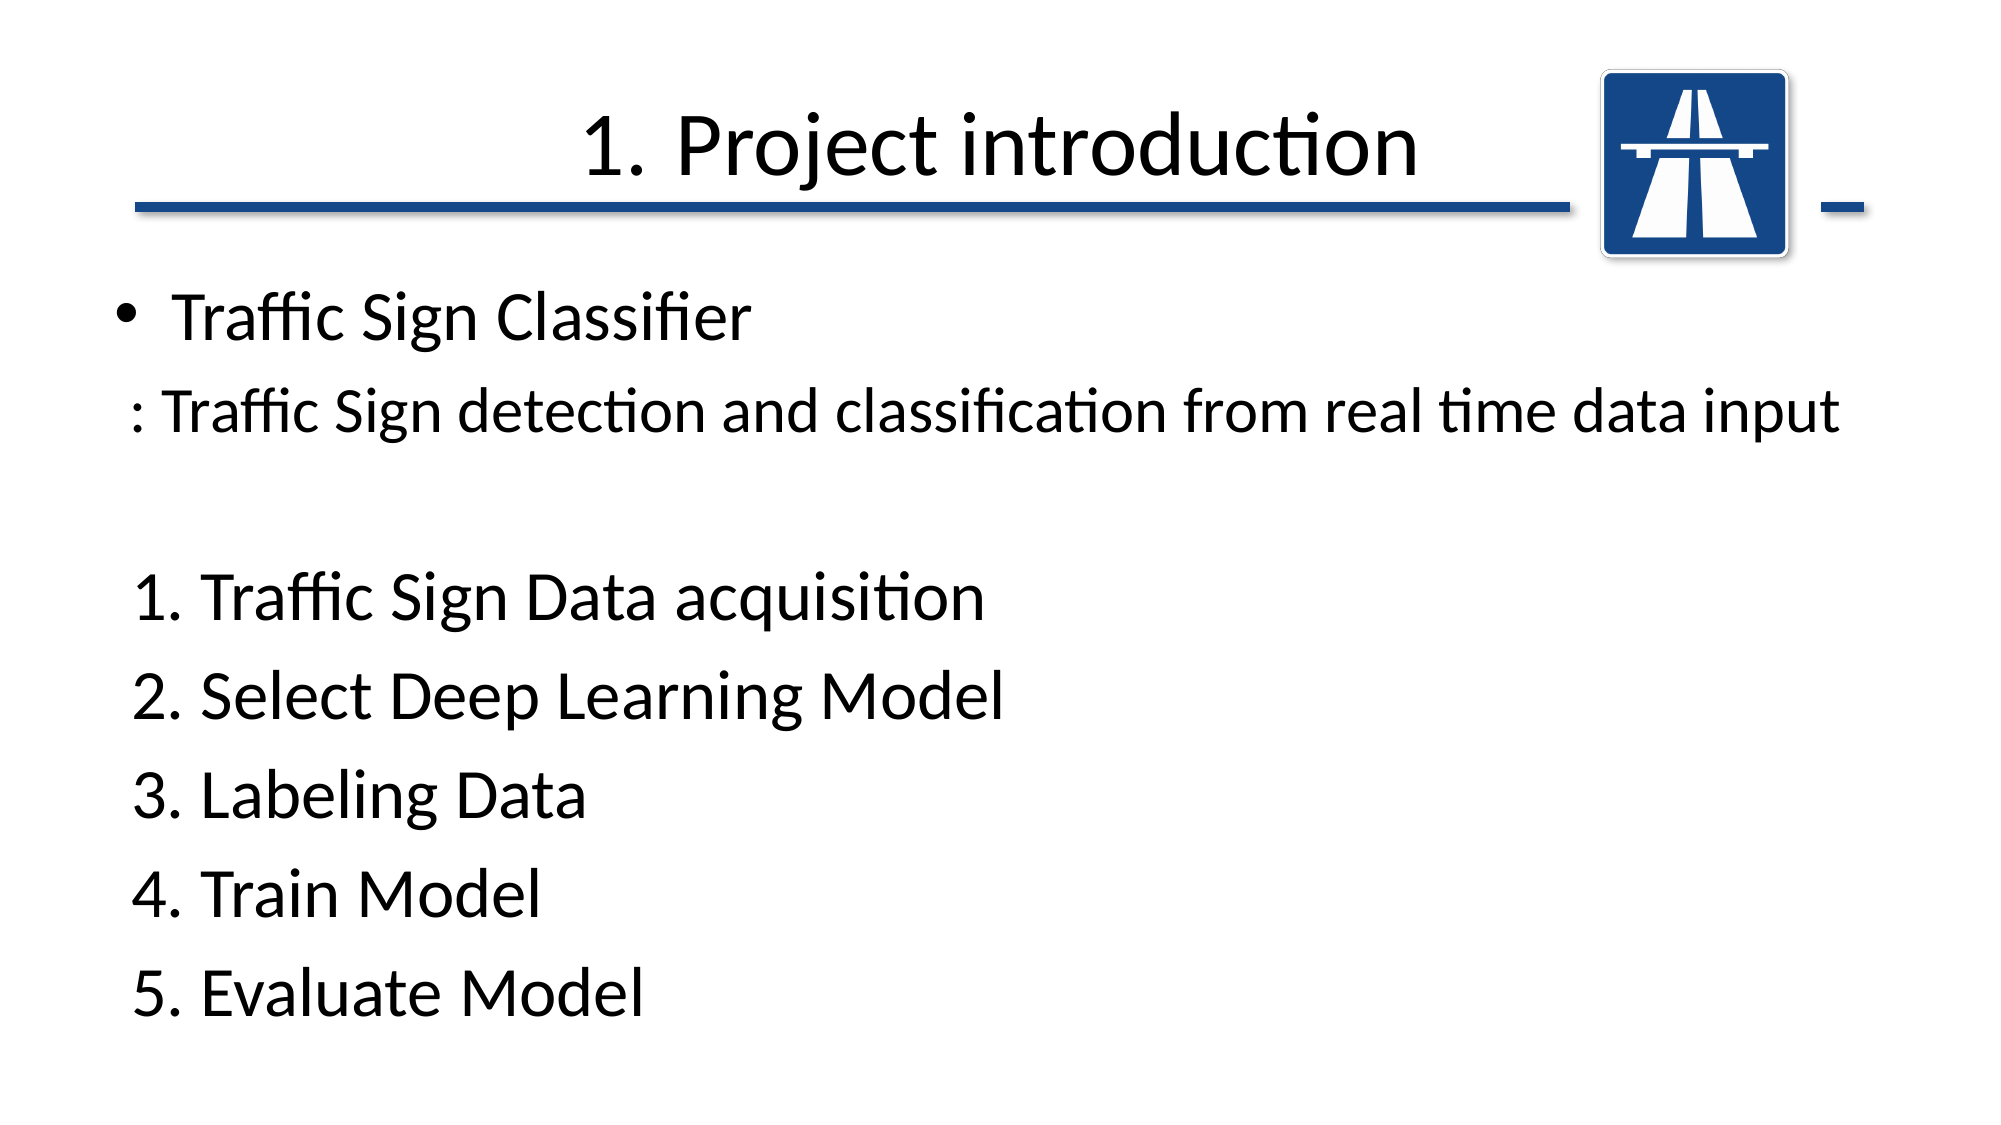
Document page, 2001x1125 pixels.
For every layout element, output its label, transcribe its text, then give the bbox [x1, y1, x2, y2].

title Project introduction [99, 45, 1900, 233]
list Traffic Sign Classifier : Traffic Sign detection and classification from real time data input 1. Traffic Sign Data acquisition 2. Select Deep Learning Model 3. Labeling Data 4. Train Model 5. Evaluate Model [99, 262, 1900, 1104]
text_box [134, 69, 1865, 259]
